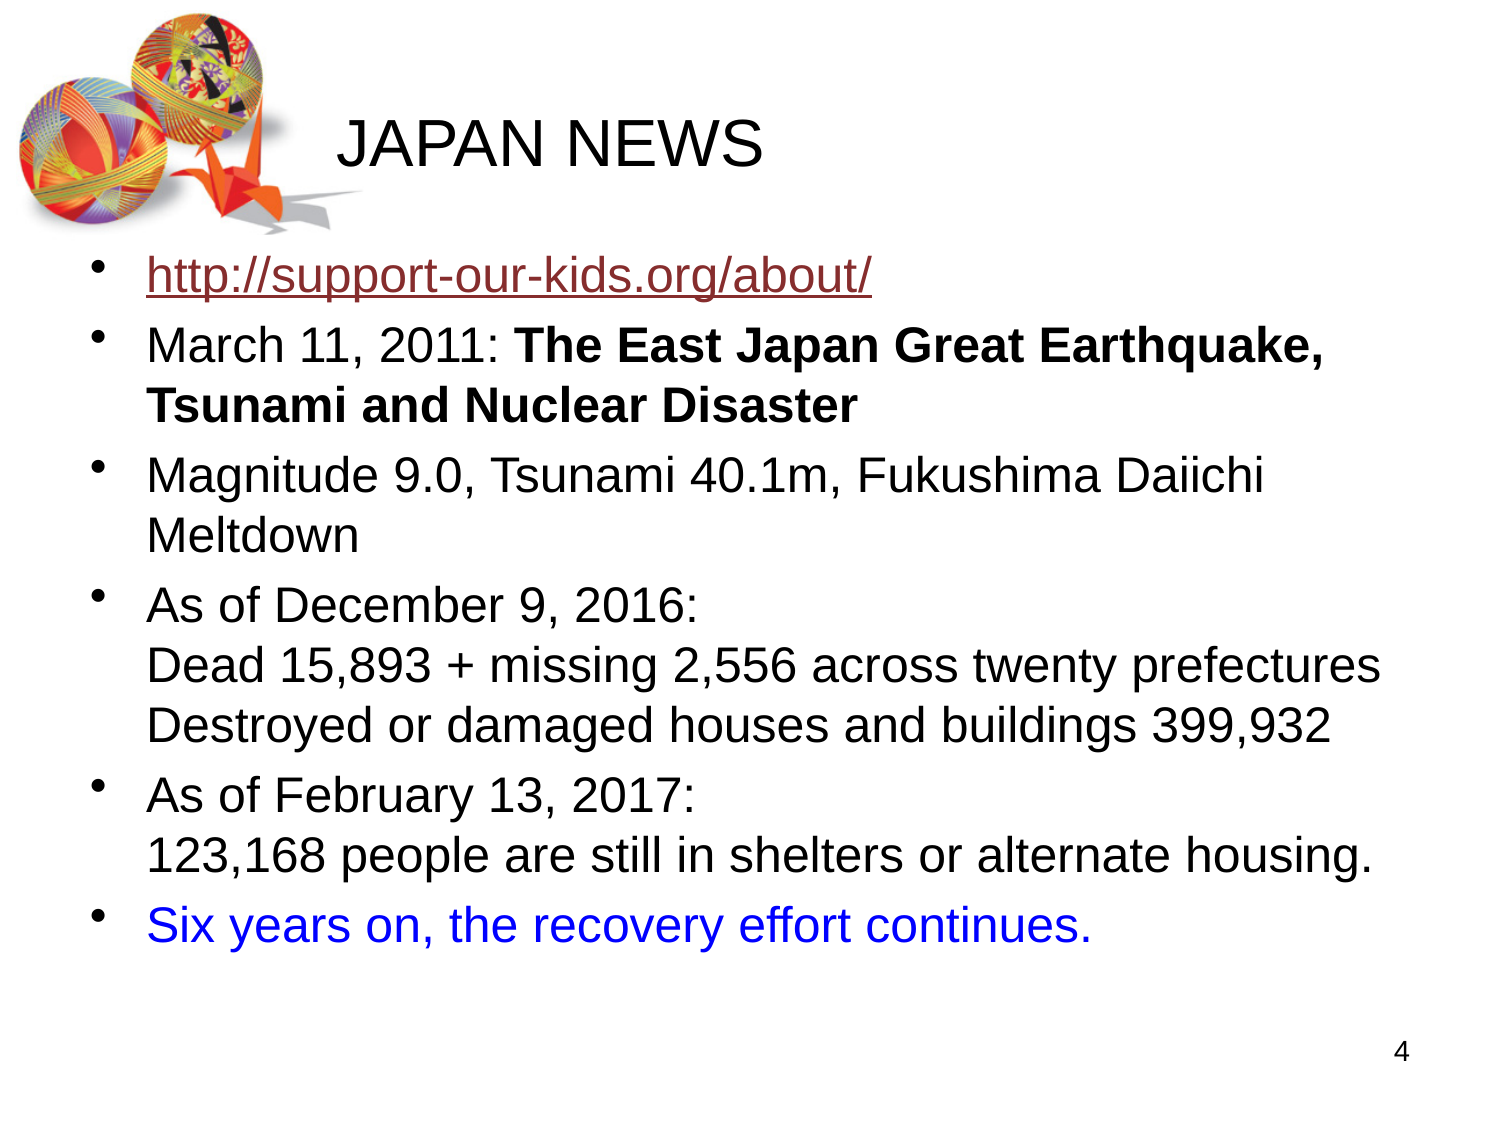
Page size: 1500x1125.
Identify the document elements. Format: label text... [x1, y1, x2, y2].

title JAPAN NEWS [321, 0, 1425, 188]
slide_number 4 [1074, 1024, 1426, 1103]
list http://support-our-kids.org/about/ March 11, 2011: The East Japan Great Earthquake, Tsunami and Nuclear Disaster Magnitude 9.0, Tsunami 40.1m, Fukushima Daiichi Meltdown As of December 9, 2016: Dead 15,893 + missing 2,556 across twenty prefectures Destroyed or damaged houses and buildings 399,932 As of February 13, 2017: 123,168 people are still in shelters or alternate housing. Six years on, the recovery effort continues. [74, 234, 1425, 978]
picture [16, 10, 364, 243]
